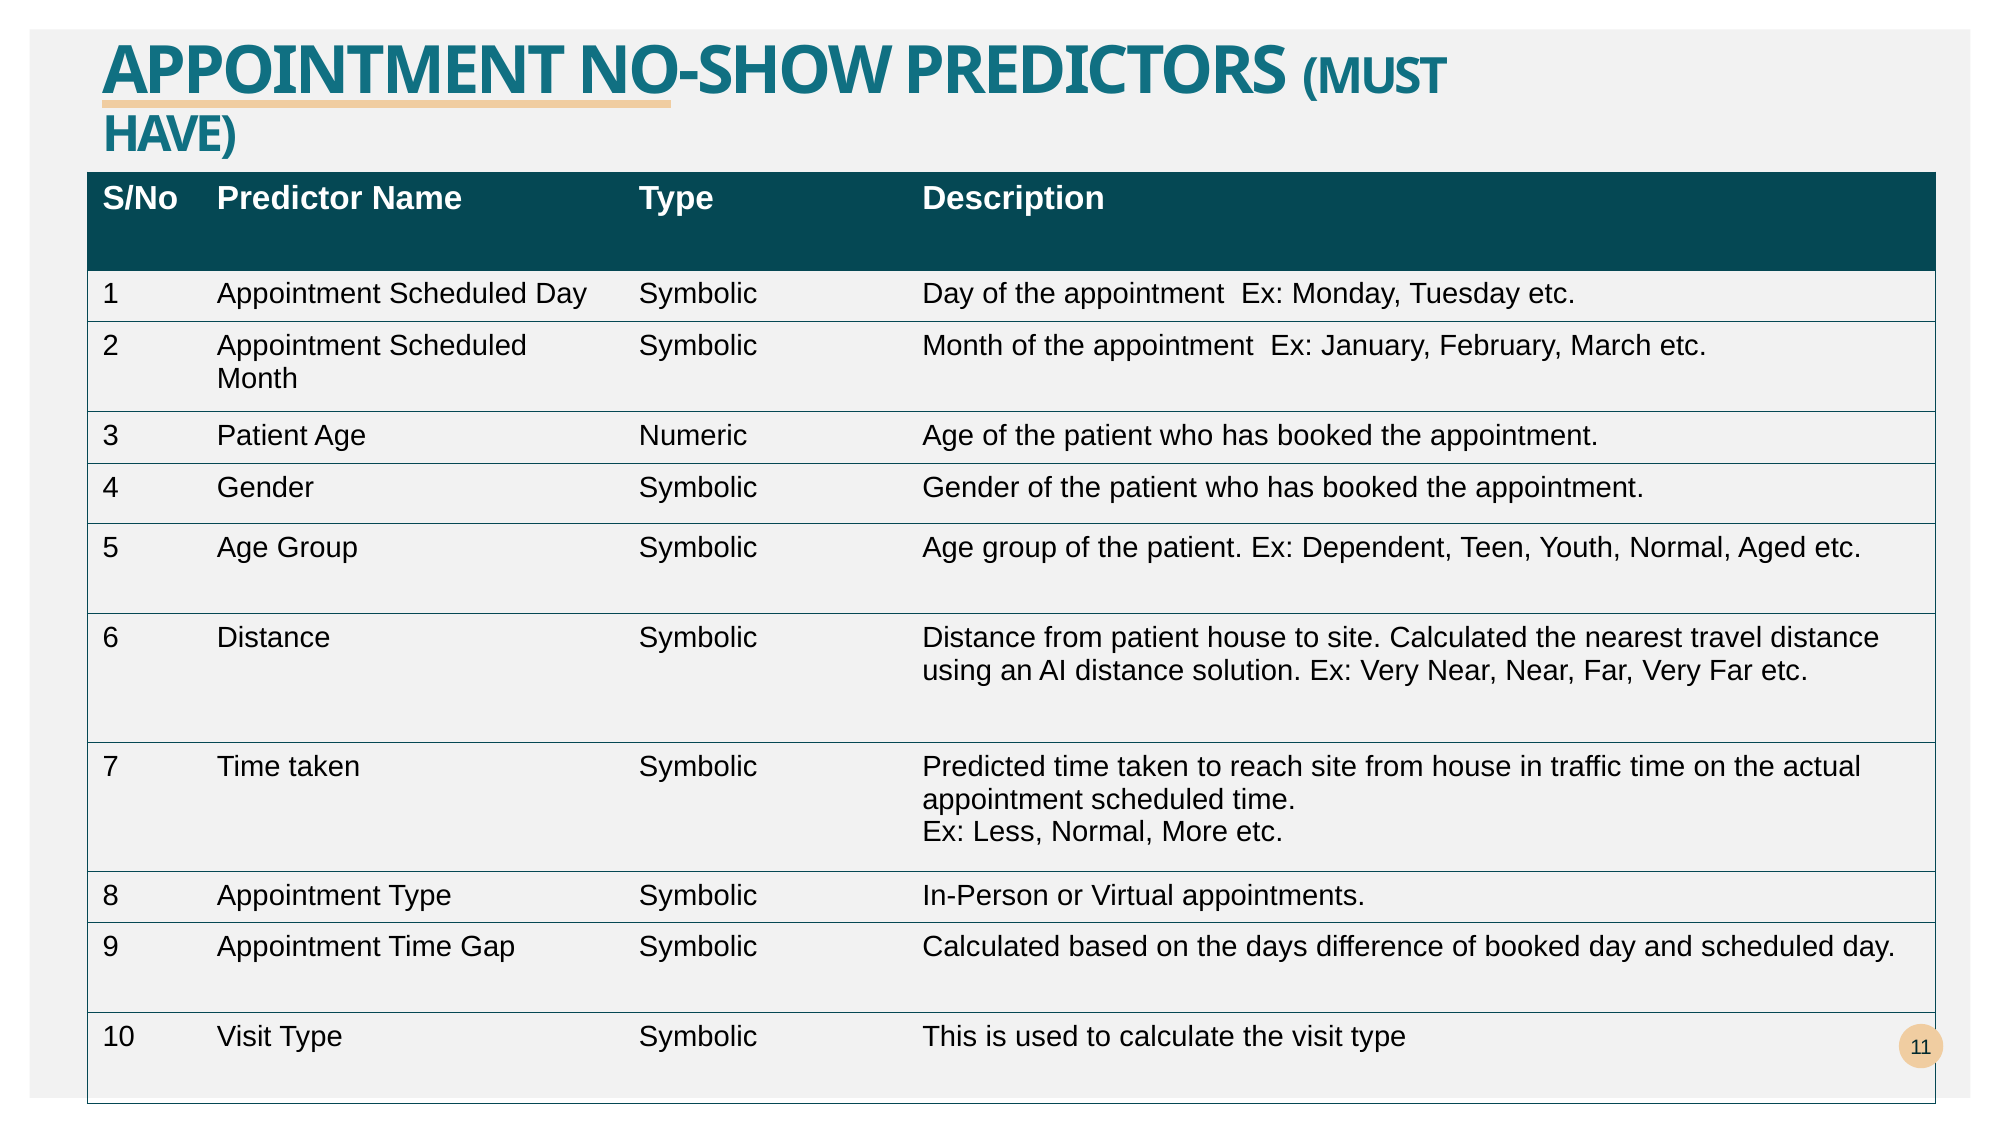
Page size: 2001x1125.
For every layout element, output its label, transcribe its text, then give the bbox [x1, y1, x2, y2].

table_cell Appointment Scheduled Month [202, 322, 624, 411]
table_header Predictor Name [202, 173, 624, 270]
table_cell 9 [88, 923, 202, 1012]
table_cell Age of the patient who has booked the appointment. [907, 412, 1935, 463]
table_cell 4 [88, 464, 202, 523]
table_header S/No [88, 173, 202, 270]
table_cell In-Person or Virtual appointments. [907, 872, 1935, 922]
table_cell 2 [88, 322, 202, 411]
table_cell Month of the appointment Ex: January, February, March etc. [907, 322, 1935, 411]
table_cell Numeric [624, 412, 907, 463]
table_cell Symbolic [624, 524, 907, 613]
table_cell Appointment Scheduled Day [202, 271, 624, 321]
table_cell 5 [88, 524, 202, 613]
table_cell Symbolic [624, 923, 907, 1012]
table_cell Appointment Type [202, 872, 624, 922]
table_cell Visit Type [202, 1013, 624, 1103]
table_cell Age Group [202, 524, 624, 613]
table_cell Distance from patient house to site. Calculated the nearest travel distance using an AI distance solution. Ex: Very Near, Near, Far, Very Far etc. [907, 614, 1935, 742]
table_cell 8 [88, 872, 202, 922]
table_cell Time taken [202, 743, 624, 871]
table_header Description [907, 173, 1935, 270]
table_cell Day of the appointment Ex: Monday, Tuesday etc. [907, 271, 1935, 321]
table_cell 10 [88, 1013, 202, 1103]
table_cell Calculated based on the days difference of booked day and scheduled day. [907, 923, 1935, 1012]
table_cell 1 [88, 271, 202, 321]
table_cell Symbolic [624, 743, 907, 871]
slide_number 11 [1898, 1023, 1944, 1069]
table_cell Age group of the patient. Ex: Dependent, Teen, Youth, Normal, Aged etc. [907, 524, 1935, 613]
table_cell Appointment Time Gap [202, 923, 624, 1012]
table_cell Symbolic [624, 872, 907, 922]
table_cell 3 [88, 412, 202, 463]
table_cell Patient Age [202, 412, 624, 463]
table_cell This is used to calculate the visit type [907, 1013, 1935, 1103]
title Appointment No-Show predictors (Must Have) [102, 35, 1458, 97]
table_header Type [624, 173, 907, 270]
table_cell Symbolic [624, 271, 907, 321]
table_cell Gender of the patient who has booked the appointment. [907, 464, 1935, 523]
table_cell Symbolic [624, 322, 907, 411]
table_cell 6 [88, 614, 202, 742]
table_cell Distance [202, 614, 624, 742]
table_cell Gender [202, 464, 624, 523]
table_cell Symbolic [624, 614, 907, 742]
table_cell 7 [88, 743, 202, 871]
table_cell Symbolic [624, 464, 907, 523]
table_cell Symbolic [624, 1013, 907, 1103]
table_cell Predicted time taken to reach site from house in traffic time on the actual appointment scheduled time. Ex: Less, Normal, More etc. [907, 743, 1935, 871]
